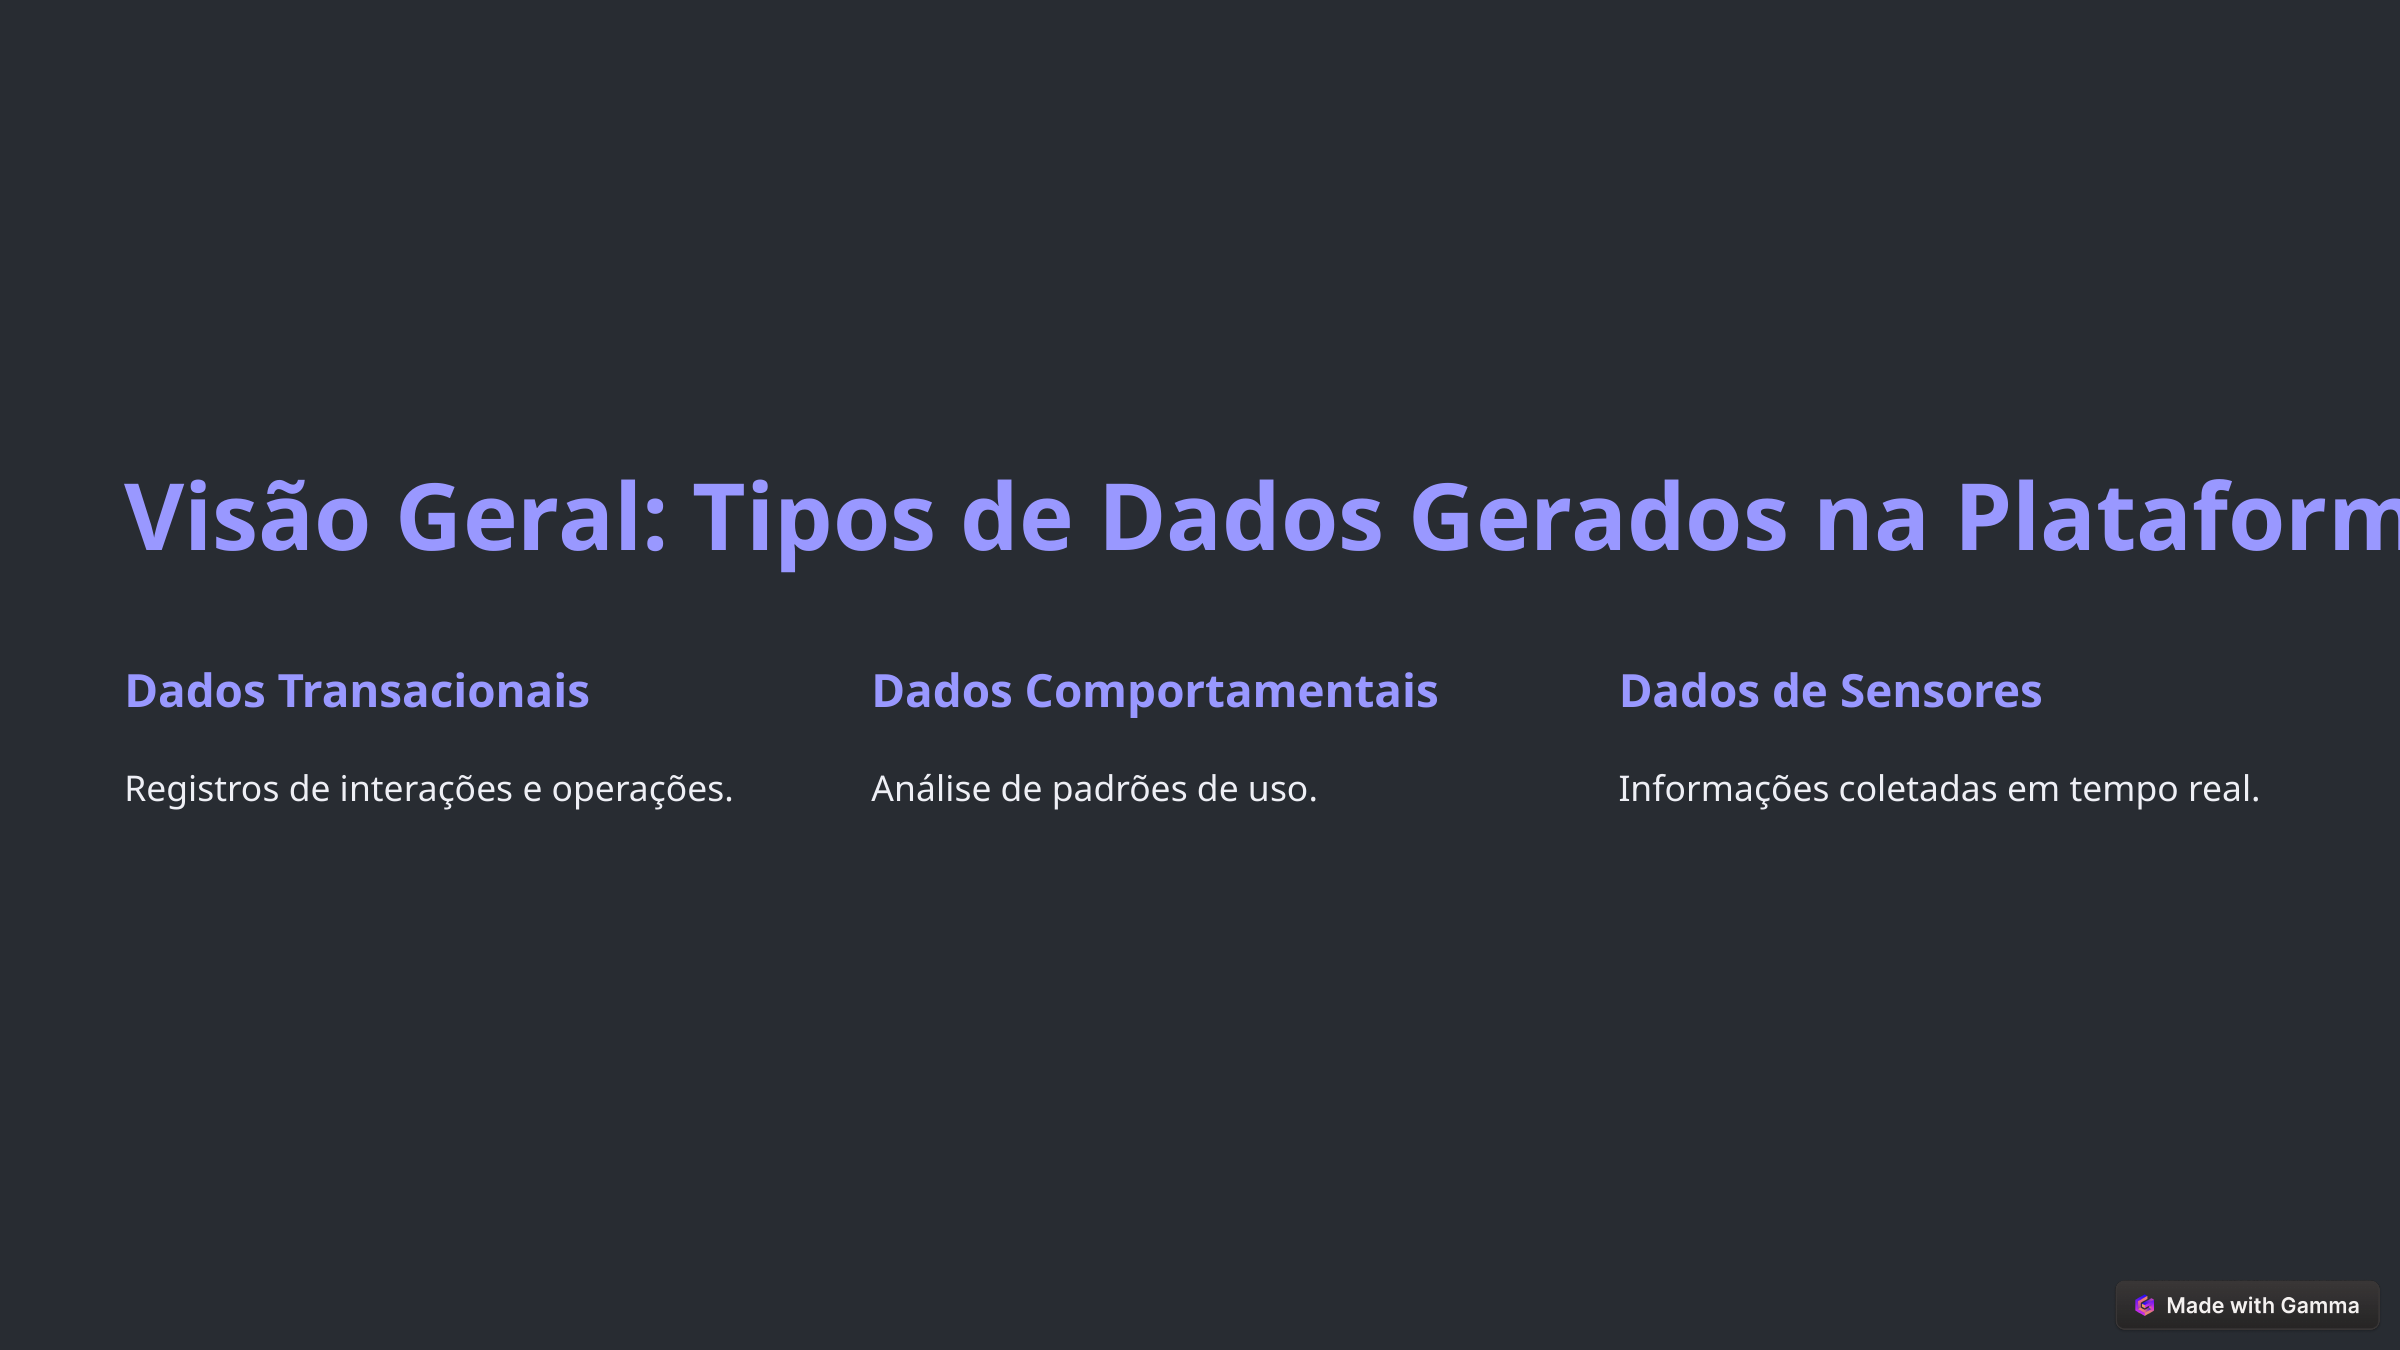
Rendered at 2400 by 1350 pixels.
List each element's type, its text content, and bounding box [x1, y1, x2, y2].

text_box Informações coletadas em tempo real. [1618, 751, 2278, 866]
text_box Registros de interações e operações. [124, 752, 784, 809]
text_box Análise de padrões de uso. [871, 752, 1531, 809]
text_box Dados de Sensores [1618, 657, 2087, 717]
text_box Dados Transacionais [124, 657, 592, 717]
text_box Dados Comportamentais [871, 657, 1385, 717]
text_box Visão Geral: Tipos de Dados Gerados na Plataforma [124, 452, 2233, 570]
picture [2106, 1271, 2389, 1339]
